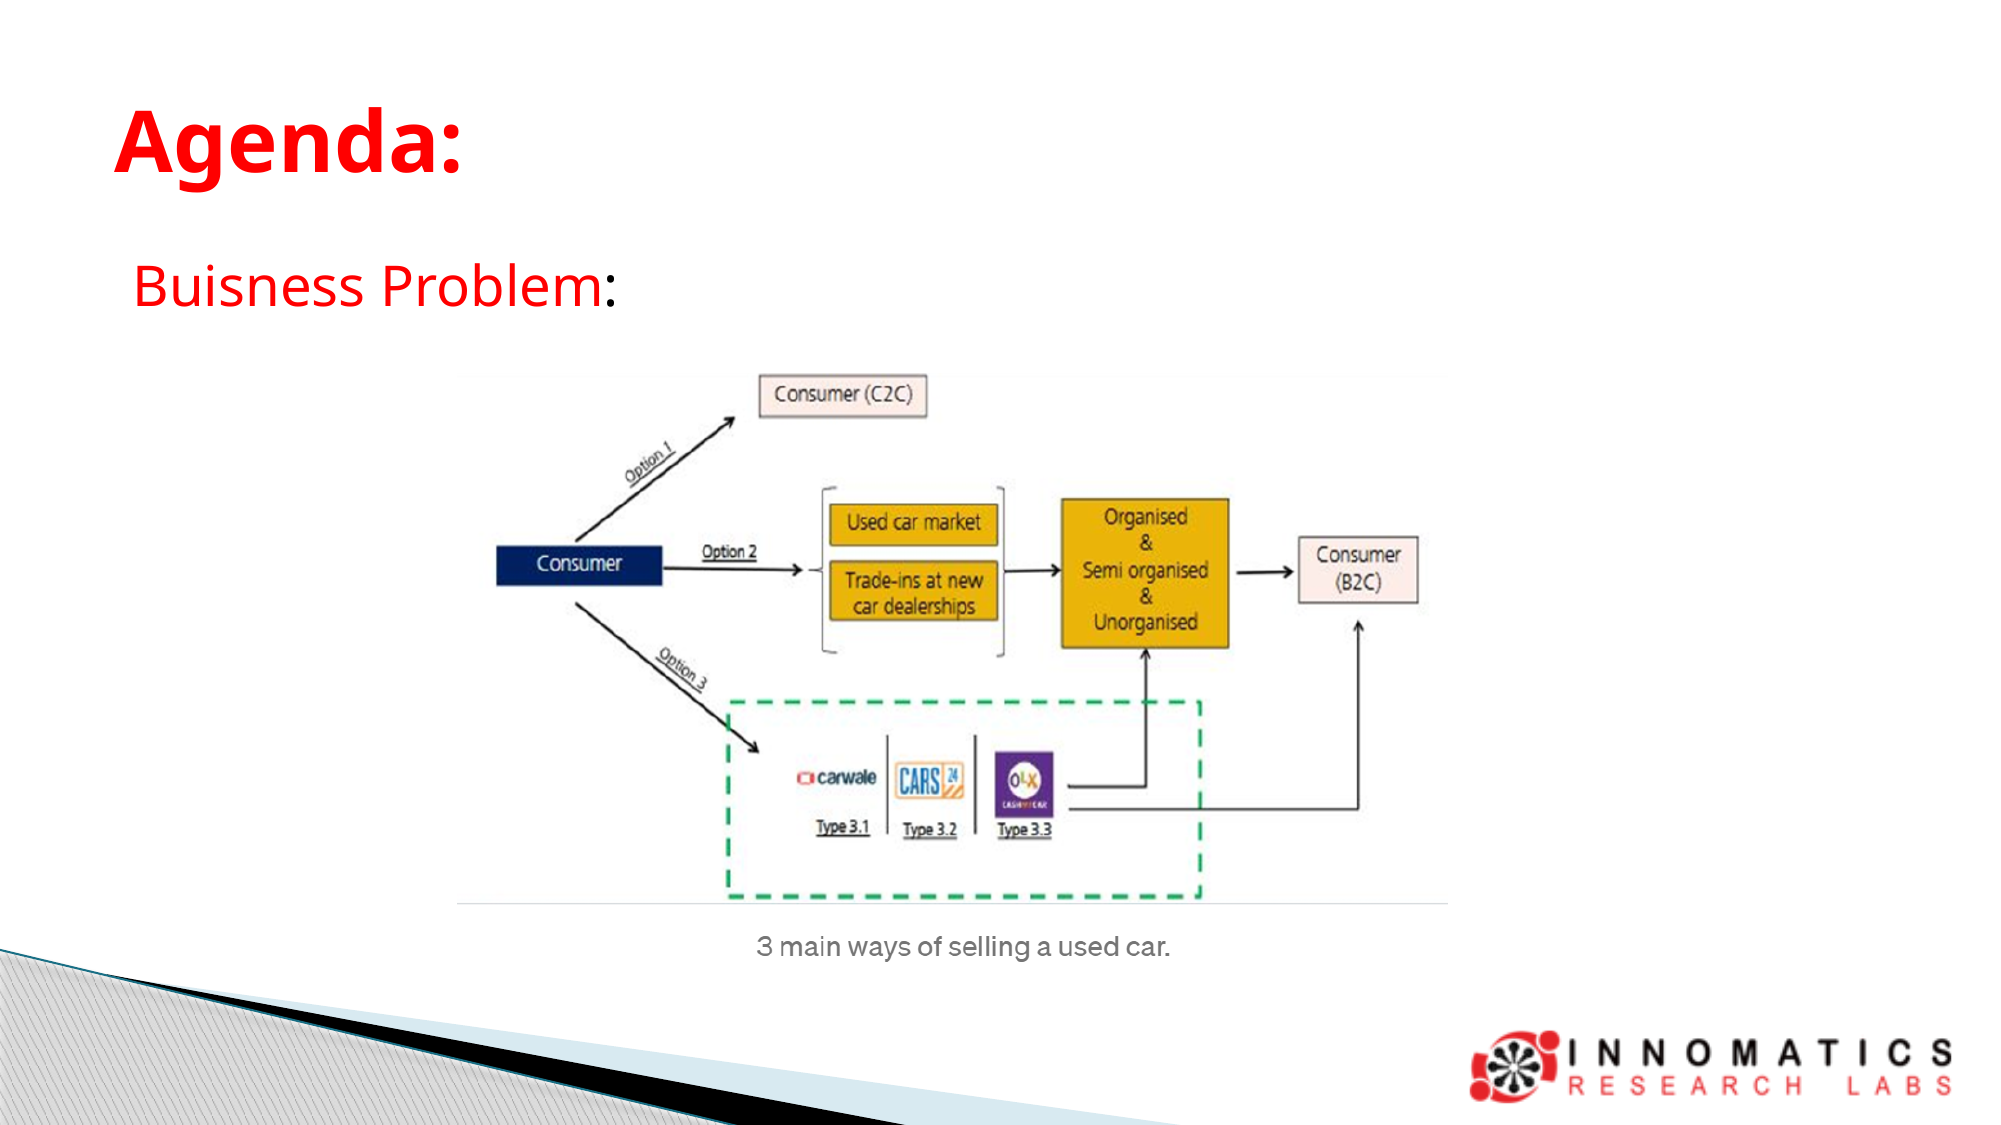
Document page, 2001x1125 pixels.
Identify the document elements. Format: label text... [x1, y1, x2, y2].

list Buisness Problem: [99, 243, 1900, 986]
title Agenda: [99, 45, 1900, 233]
picture [1445, 1014, 1975, 1125]
picture [457, 373, 1448, 967]
